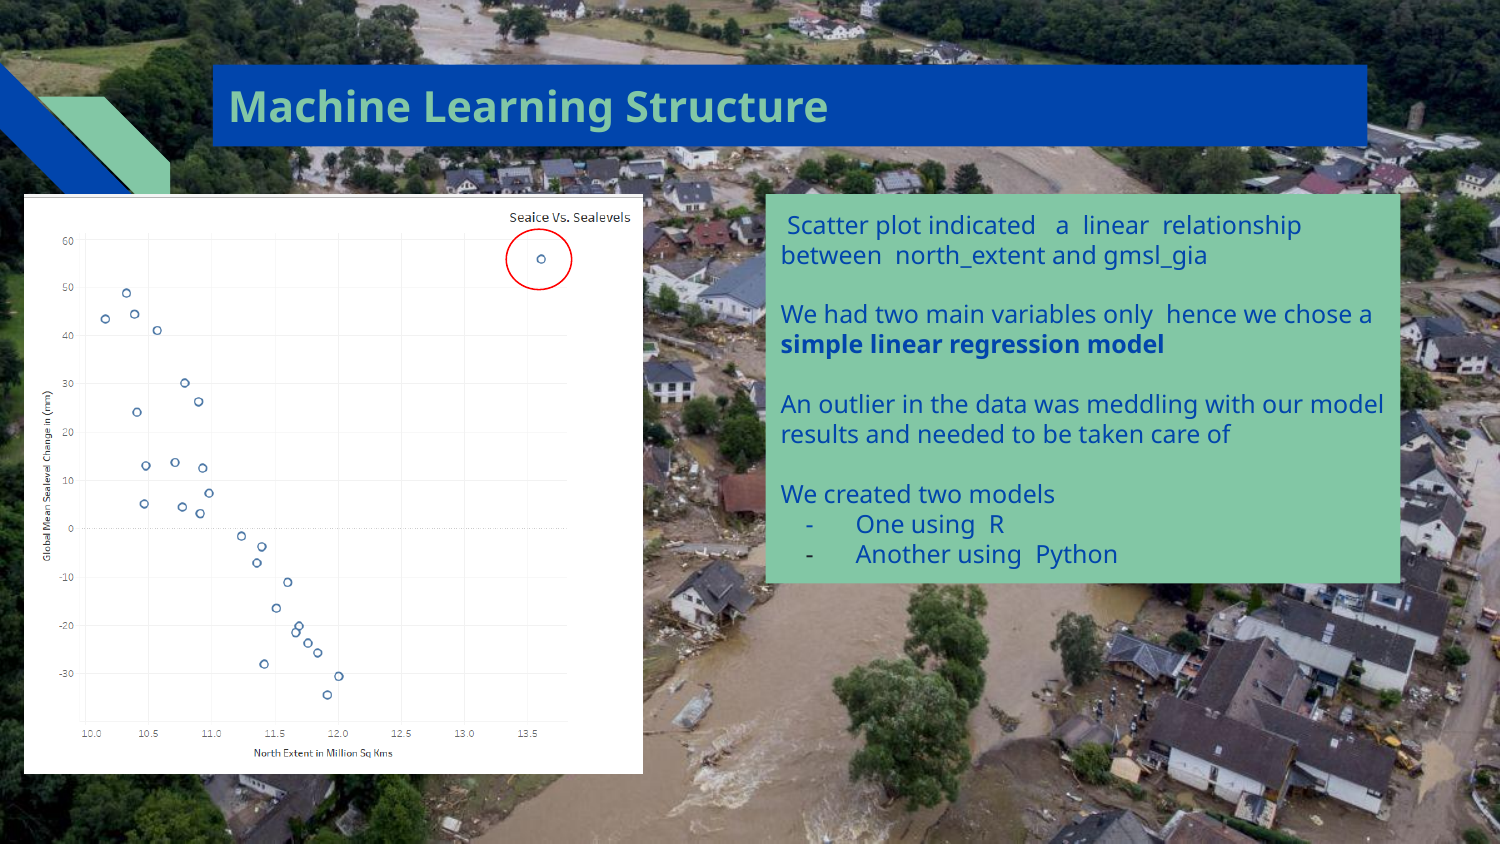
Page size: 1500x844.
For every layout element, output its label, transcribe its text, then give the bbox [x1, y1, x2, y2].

text_box Scatter plot indicated a linear relationship between north_extent and gmsl_gia We had two main variables only hence we chose a simple linear regression model An outlier in the data was meddling with our model results and needed to be taken care of We created two models One using R Another using Python [765, 194, 1401, 584]
title Machine Learning Structure [212, 64, 1368, 147]
picture [0, 0, 1500, 844]
